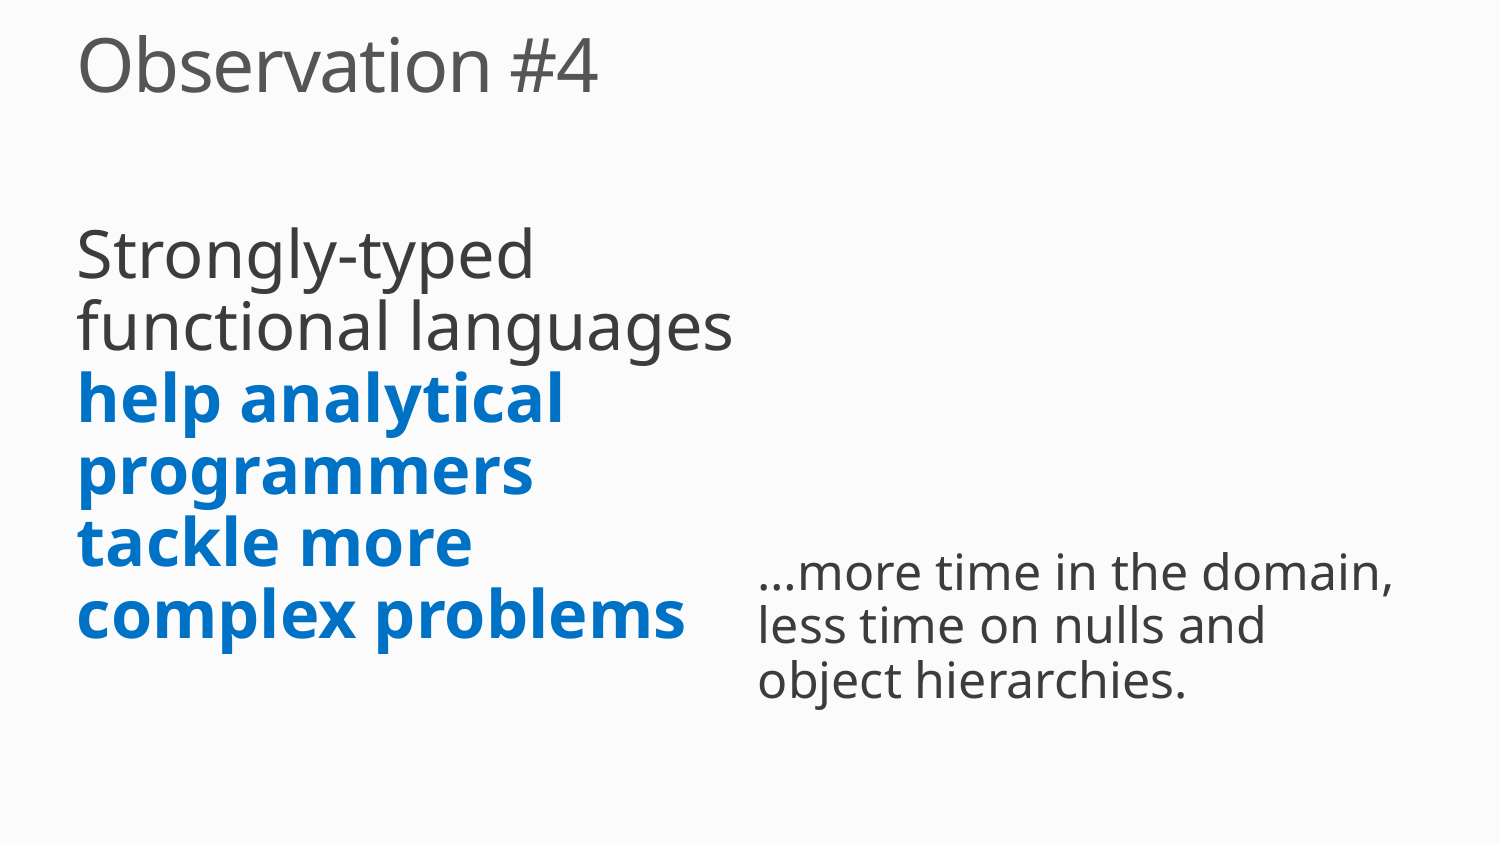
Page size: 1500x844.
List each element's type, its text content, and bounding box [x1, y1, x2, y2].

list Strongly-typed functional languages help analytical programmers tackle more complex problems [76, 221, 742, 753]
title Observation #4 [76, 28, 1424, 356]
list …more time in the domain, less time on nulls and object hierarchies. [757, 221, 1424, 753]
